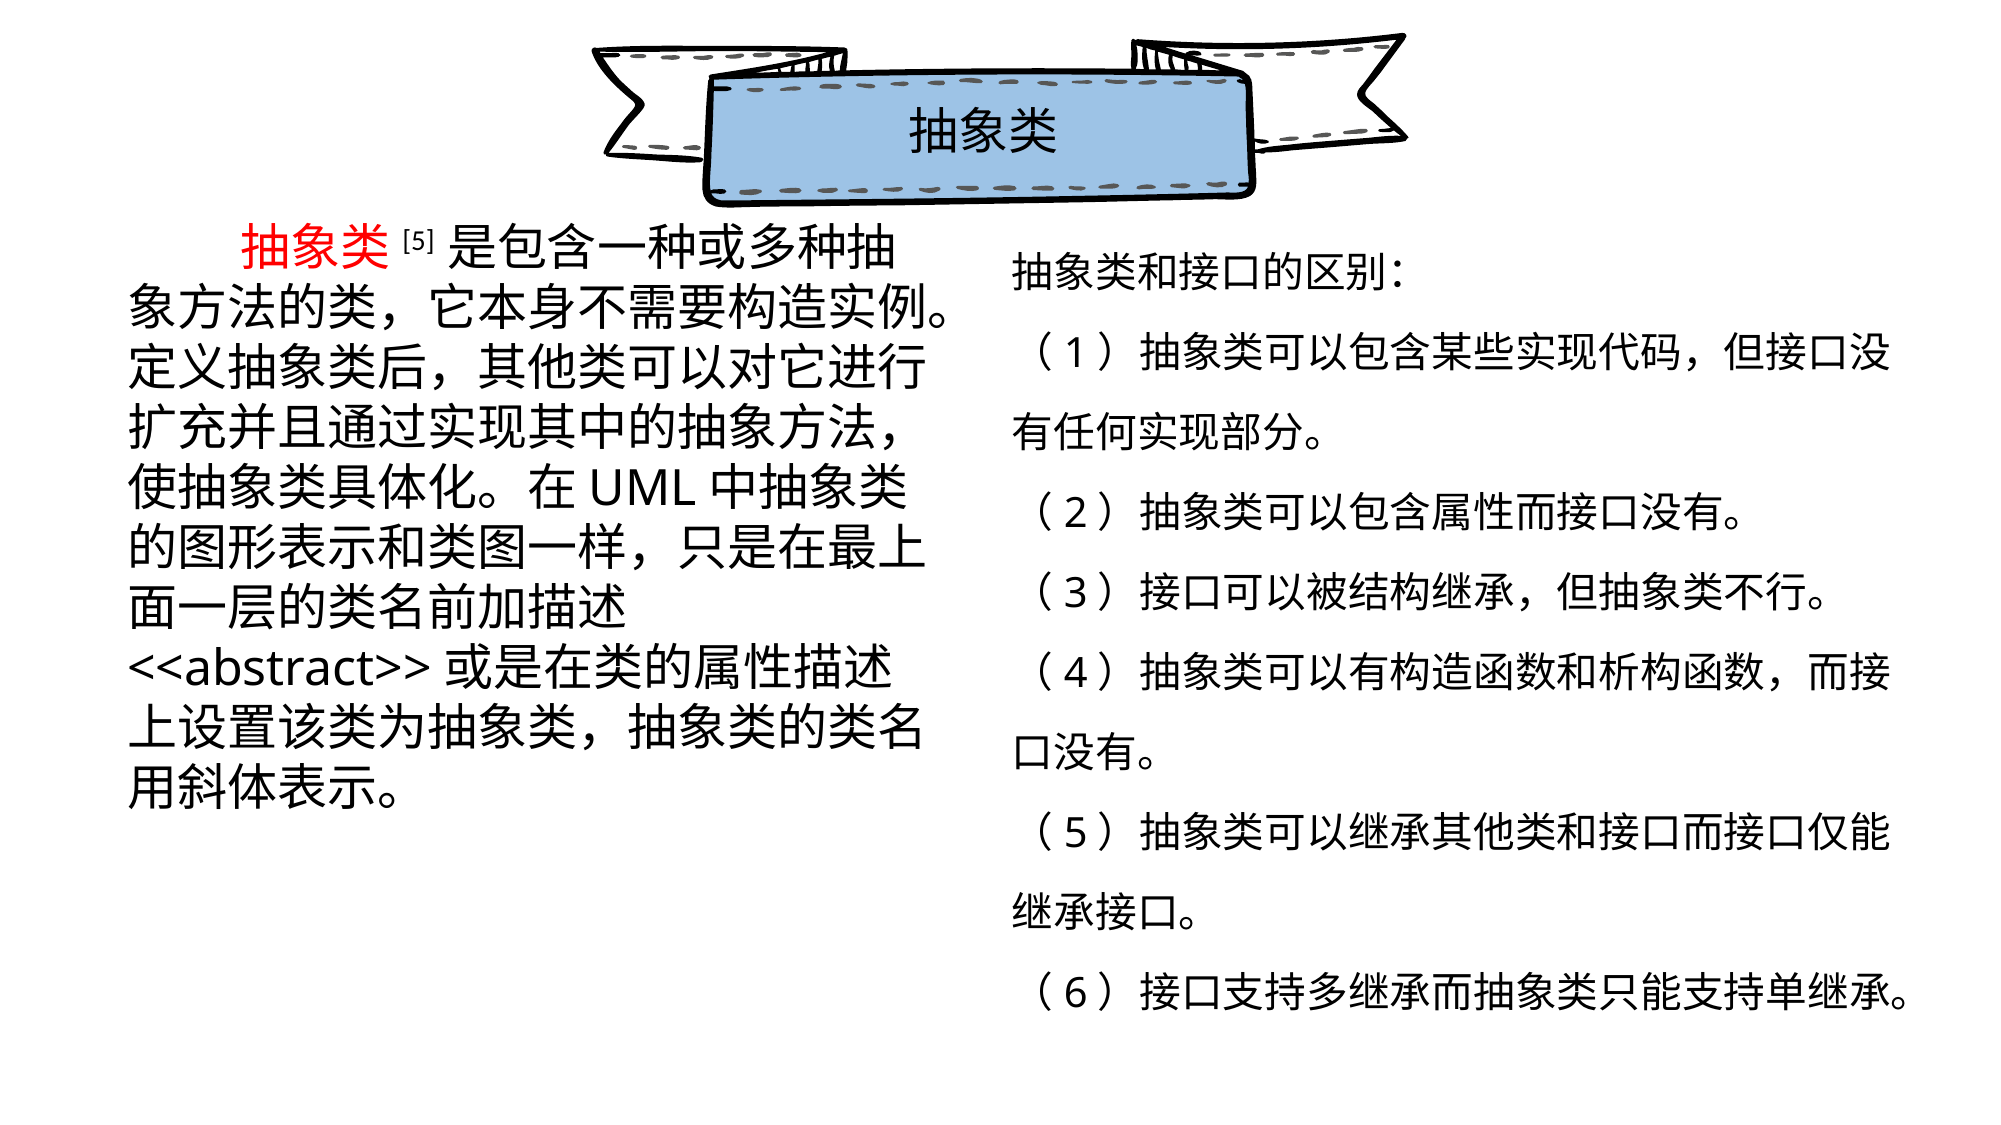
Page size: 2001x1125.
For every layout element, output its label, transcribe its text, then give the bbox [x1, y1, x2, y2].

text_box 抽象类[5]是包含一种或多种抽象方法的类，它本身不需要构造实例。定义抽象类后，其他类可以对它进行扩充并且通过实现其中的抽象方法，使抽象类具体化。在UML中抽象类的图形表示和类图一样，只是在最上面一层的类名前加描述<<abstract>>或是在类的属性描述上设置该类为抽象类，抽象类的类名用斜体表示。 [112, 208, 946, 824]
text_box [590, 32, 1410, 209]
text_box 抽象类和接口的区别： （1）抽象类可以包含某些实现代码，但接口没有任何实现部分。 （2）抽象类可以包含属性而接口没有。 （3）接口可以被结构继承，但抽象类不行。 （4）抽象类可以有构造函数和析构函数，而接口没有。 （5）抽象类可以继承其他类和接口而接口仅能继承接口。 （6）接口支持多继承而抽象类只能支持单继承。 [997, 208, 1943, 1024]
